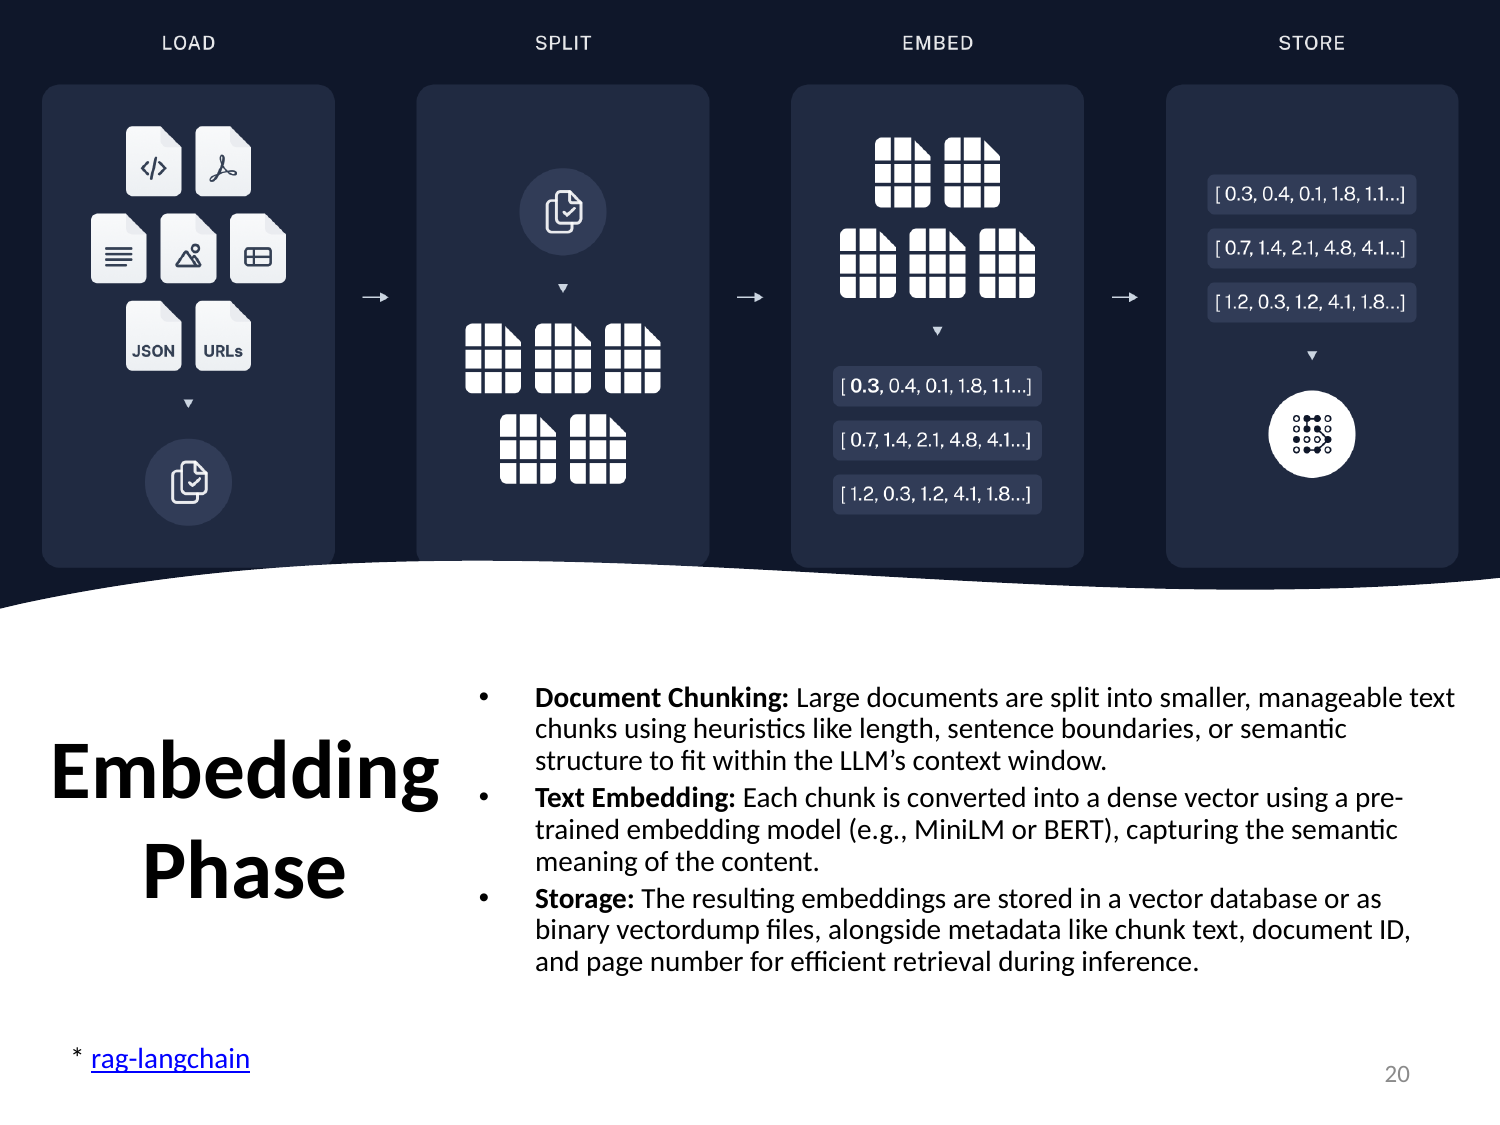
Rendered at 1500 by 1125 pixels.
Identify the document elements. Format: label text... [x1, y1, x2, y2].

title Embedding Phase [12, 617, 463, 1018]
list Document Chunking: Large documents are split into smaller, manageable text chunks using heuristics like length, sentence boundaries, or semantic structure to fit within the LLM’s context window. Text Embedding: Each chunk is converted into a dense vector using a pre-trained embedding model (e.g., MiniLM or BERT), capturing the semantic meaning of the content. Storage: The resulting embeddings are stored in a vector database or as binary vectordump files, alongside metadata like chunk text, document ID, and page number for efficient retrieval during inference. [463, 617, 1477, 1082]
text_box * rag-langchain [55, 1031, 1445, 1082]
slide_number 20 [1074, 1042, 1425, 1103]
picture [0, 0, 1500, 609]
